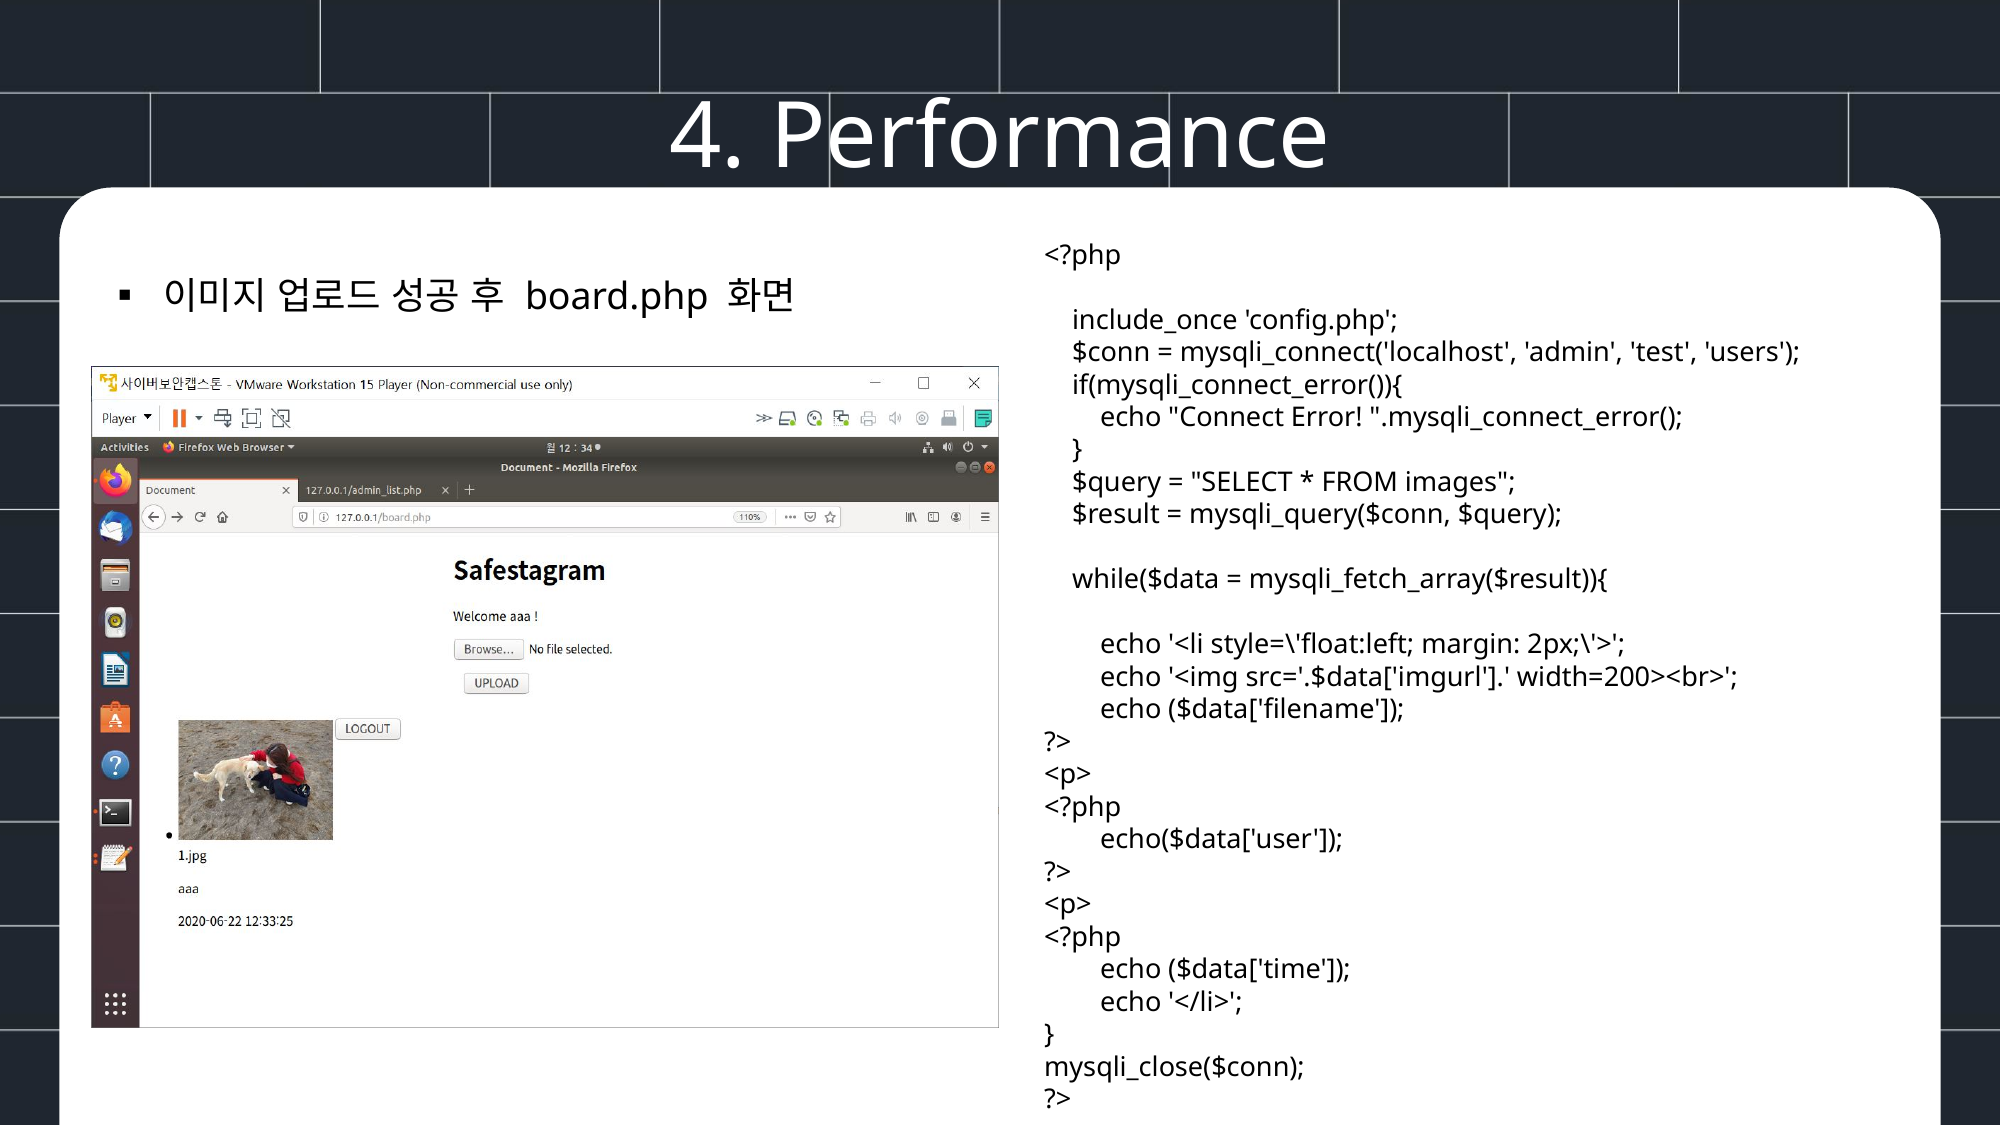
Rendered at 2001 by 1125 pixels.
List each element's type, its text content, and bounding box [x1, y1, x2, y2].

text_box ▪ 이미지 업로드 성공 후 board.php 화면 [91, 264, 999, 325]
text_box [1909, 193, 2000, 1125]
text_box <?php include_once 'config.php'; $conn = mysqli_connect('localhost', 'admin', 'test', 'users'); if(mysqli_connect_error()){ echo "Connect Error! ".mysqli_connect_error(); } $query = "SELECT * FROM images"; $result = mysqli_query($conn, $query); while($data = mysqli_fetch_array($result)){ echo '<li style=\'float:left; margin: 2px;\'>'; echo '<img src='.$data['imgurl'].' width=200><br>'; echo ($data['filename']); ?> <p> <?php echo($data['user']); ?> <p> <?php echo ($data['time']); echo '</li>'; } mysqli_close($conn); ?> [1029, 229, 1889, 1125]
text_box [0, 0, 2000, 13]
picture [91, 366, 999, 1028]
text_box [0, 193, 91, 1125]
text_box 4. Performance [0, 13, 2000, 193]
